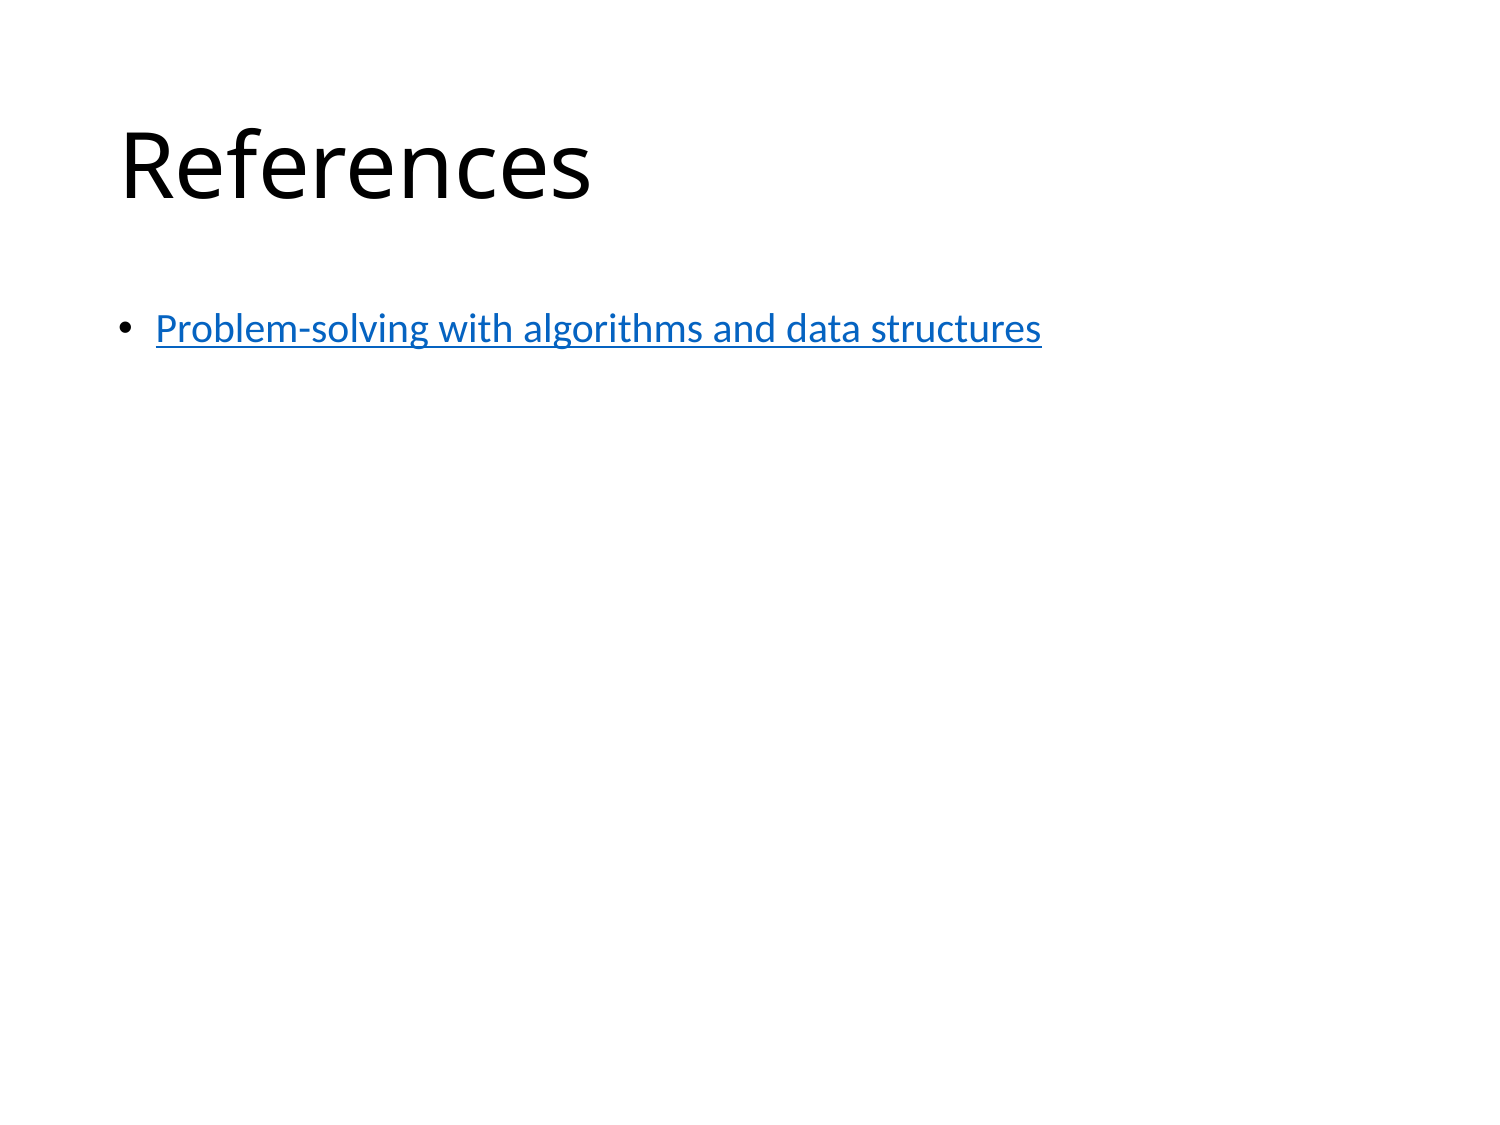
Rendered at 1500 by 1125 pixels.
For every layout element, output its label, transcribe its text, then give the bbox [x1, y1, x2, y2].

list Problem-solving with algorithms and data structures [103, 299, 1397, 1014]
title References [103, 59, 1397, 278]
